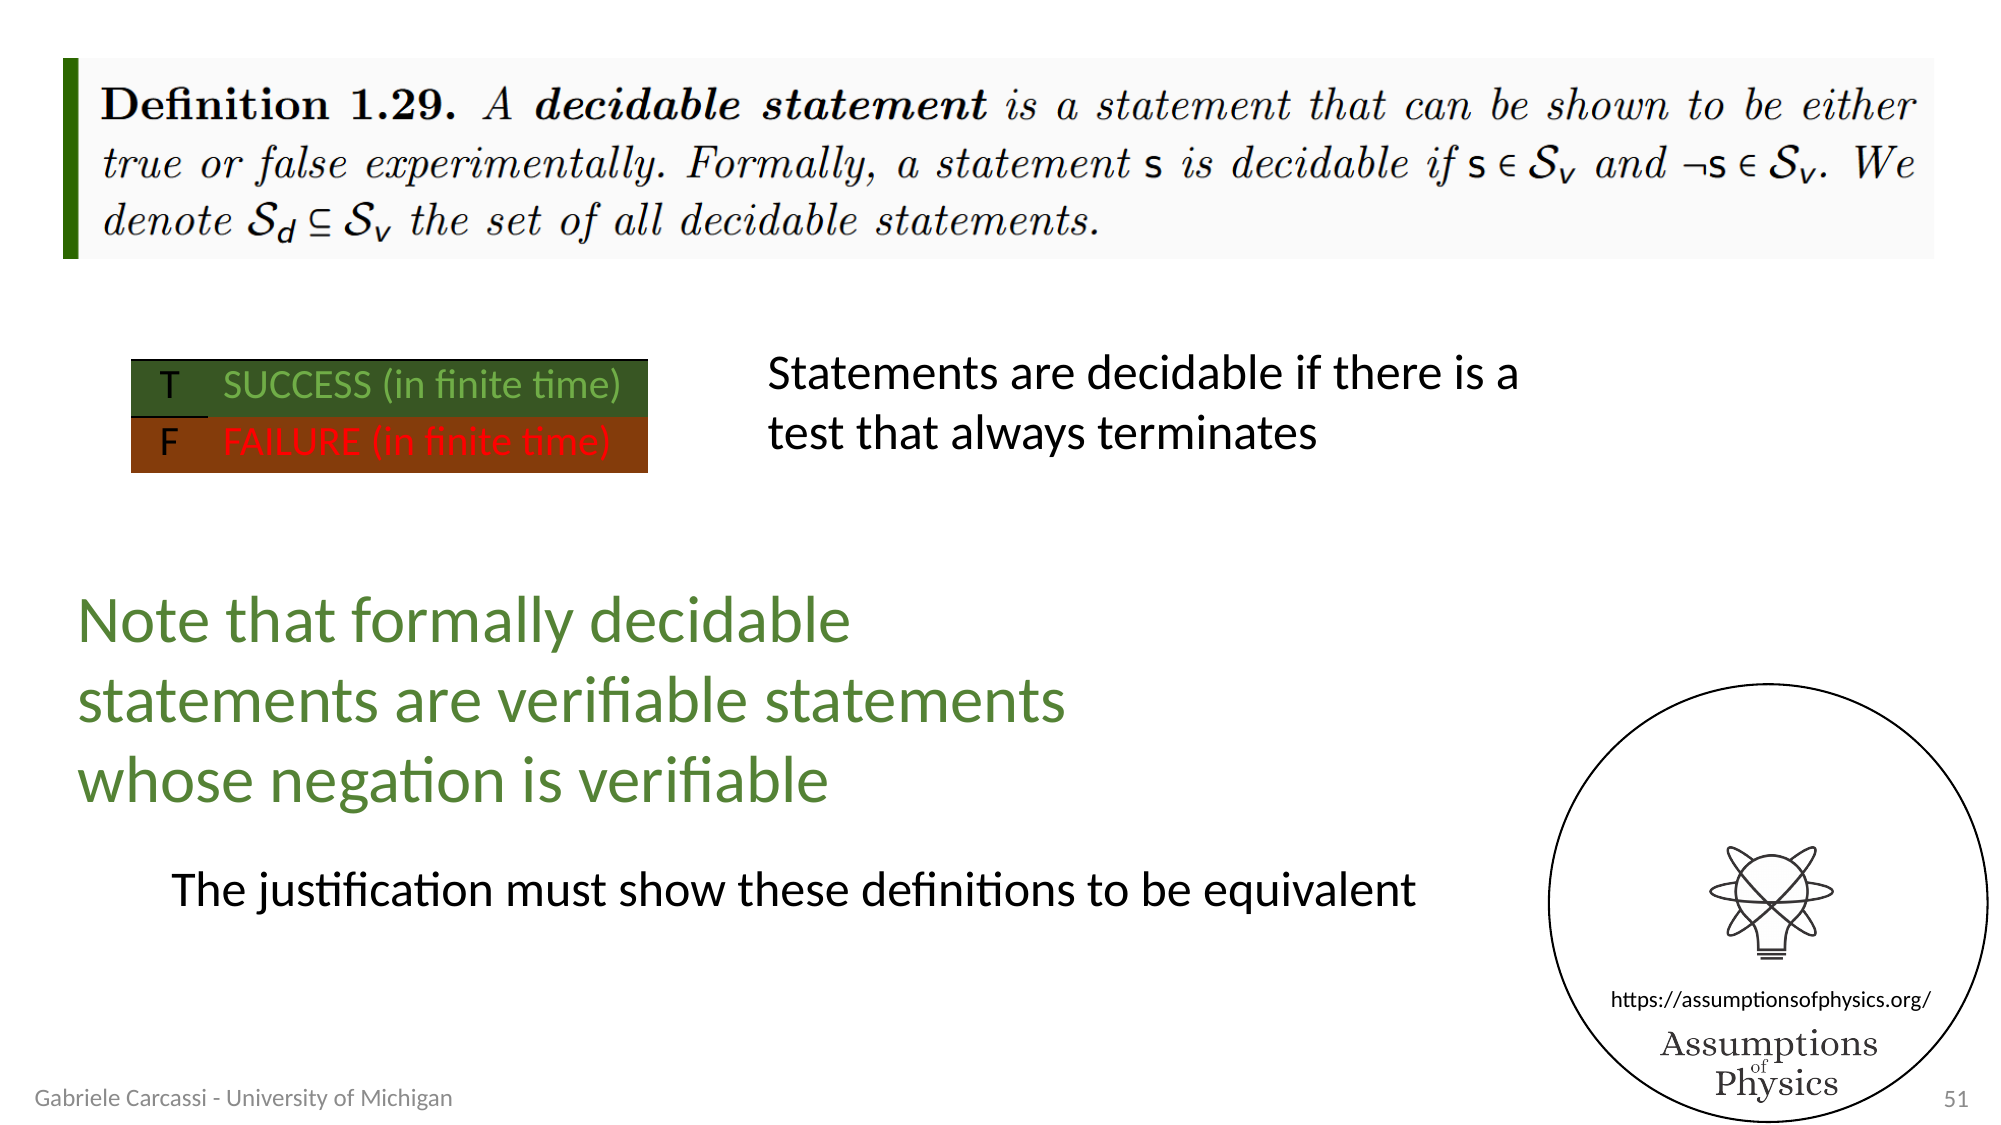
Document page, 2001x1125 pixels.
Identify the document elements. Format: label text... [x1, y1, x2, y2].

text_box Note that formally decidable statements are verifiable statements whose negation is verifiable [63, 568, 1137, 823]
footer Gabriele Carcassi - University of Michigan [19, 1077, 999, 1116]
slide_number 51 [1893, 1078, 1985, 1116]
picture [1709, 846, 1834, 960]
picture [1660, 1029, 1877, 1103]
text_box Statements are decidable if there is a test that always terminates [752, 332, 1556, 468]
picture [62, 58, 1935, 259]
